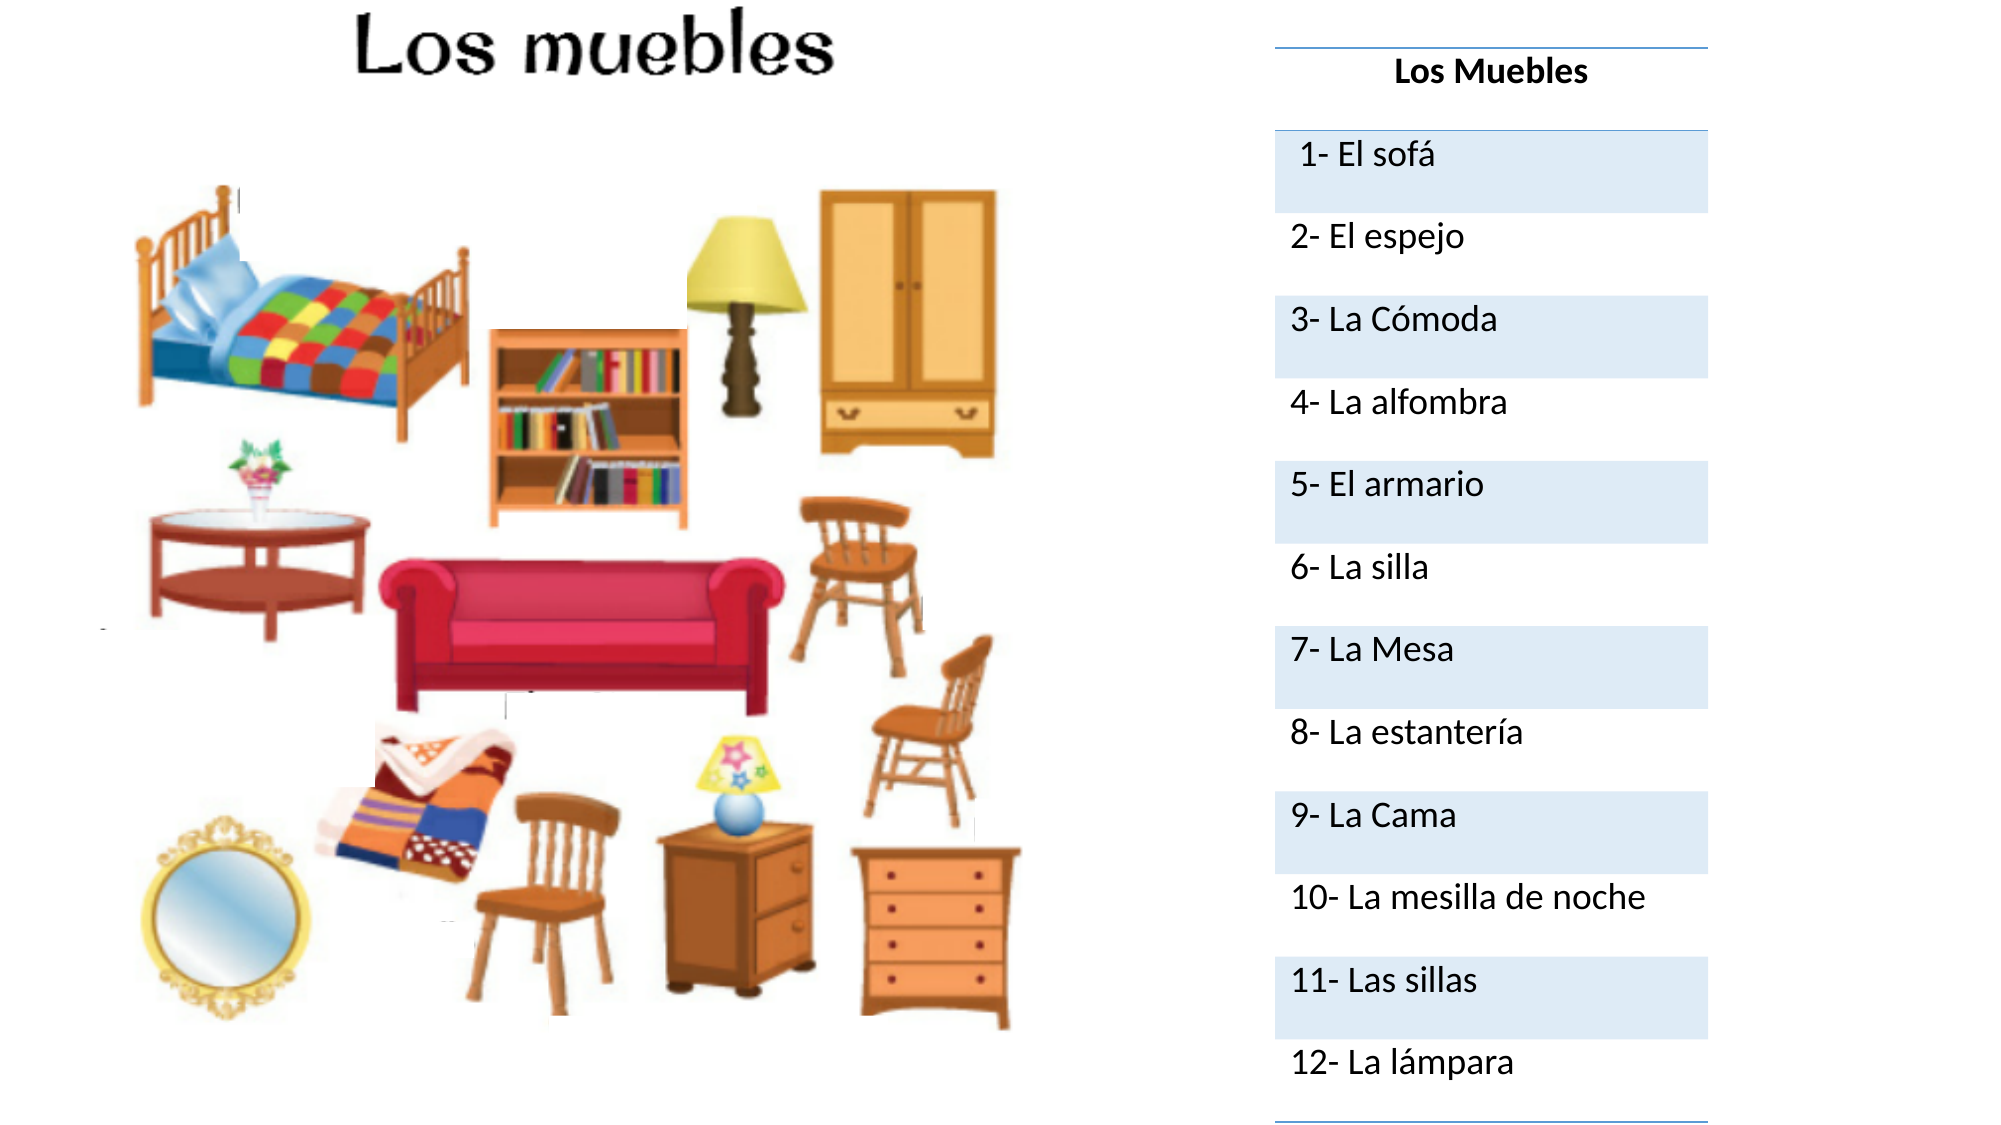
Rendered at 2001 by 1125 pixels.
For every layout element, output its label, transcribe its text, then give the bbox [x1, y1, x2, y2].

table_cell 12- La lámpara [1275, 1039, 1708, 1121]
table_cell 10- La mesilla de noche [1275, 874, 1708, 957]
table_cell 7- La Mesa [1275, 626, 1708, 709]
table_cell 6- La silla [1275, 544, 1708, 626]
table_cell 2- El espejo [1275, 213, 1708, 296]
table_cell 4- La alfombra [1275, 378, 1708, 461]
table_cell 11- Las sillas [1275, 957, 1708, 1039]
table_cell 1- El sofá [1275, 131, 1708, 213]
table_cell 3- La Cómoda [1275, 296, 1708, 378]
picture [16, 0, 1205, 1125]
table_cell 9- La Cama [1275, 791, 1708, 874]
table_cell 5- El armario [1275, 461, 1708, 544]
table_cell 8- La estantería [1275, 709, 1708, 791]
table_header Los Muebles [1275, 49, 1708, 130]
